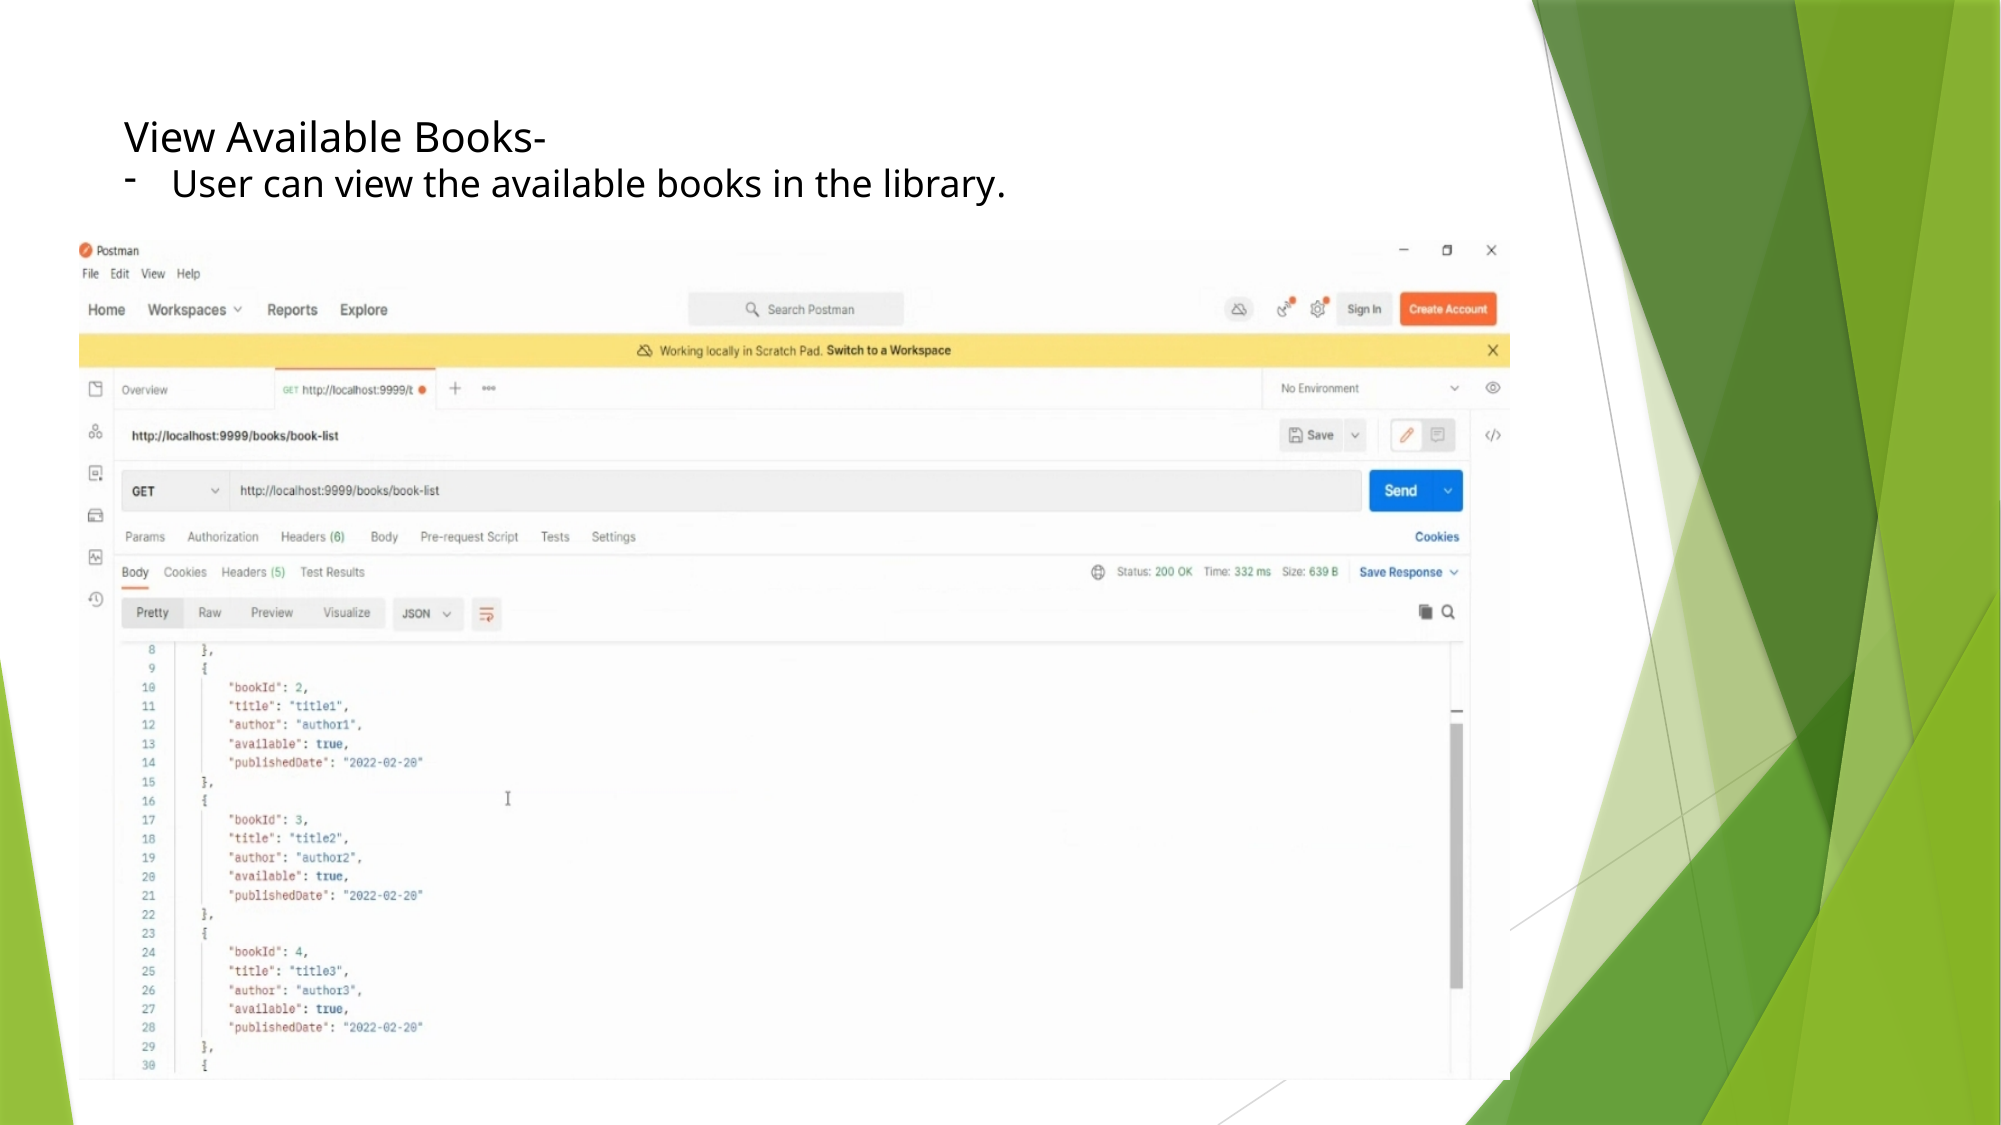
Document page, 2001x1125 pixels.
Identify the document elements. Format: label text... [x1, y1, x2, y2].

text_box View Available Books- User can view the available books in the library. [109, 103, 1458, 239]
picture [79, 240, 1511, 1081]
